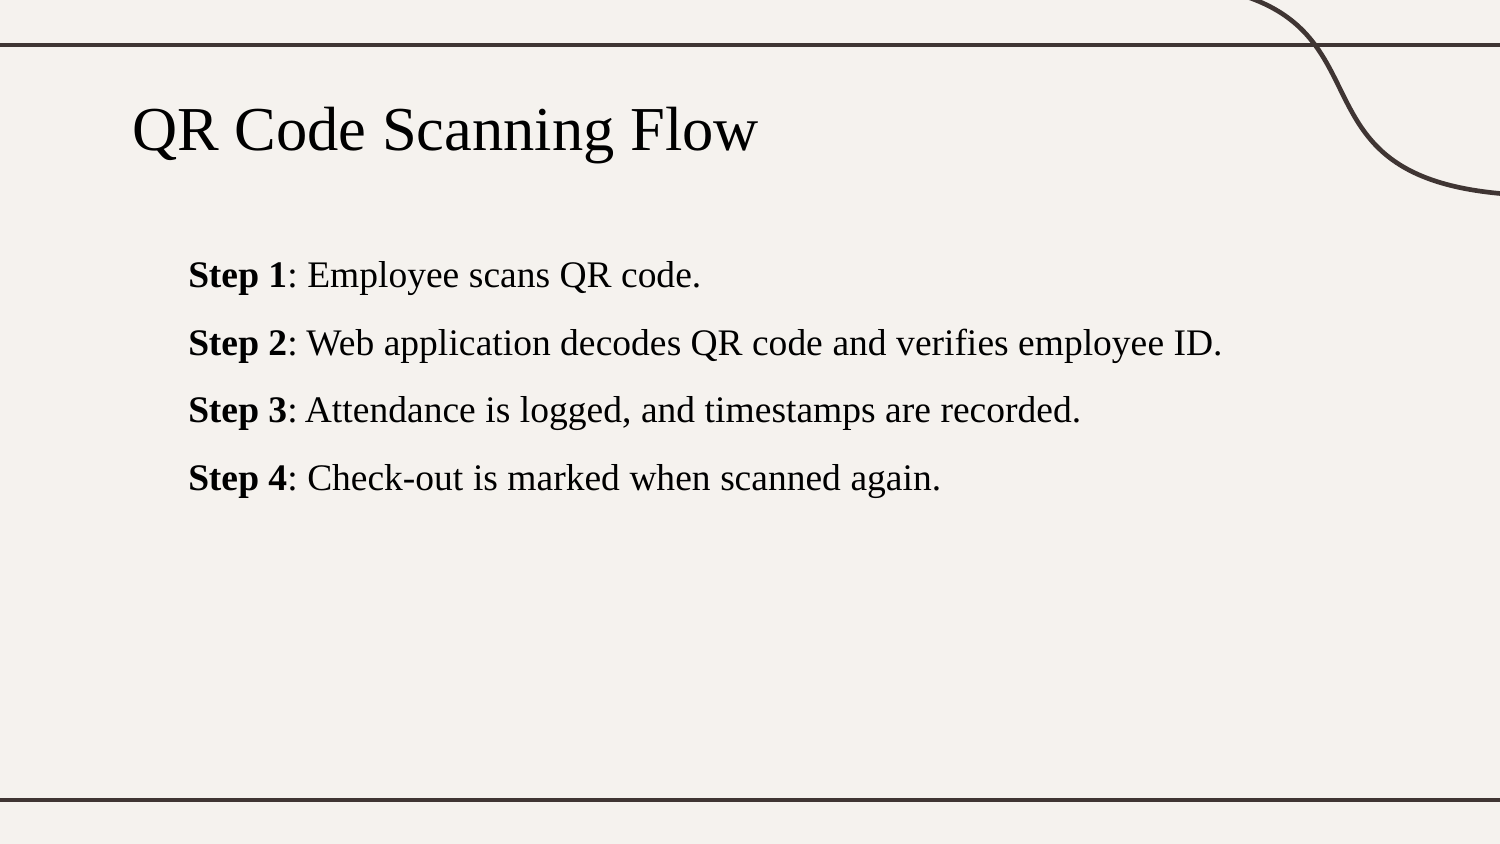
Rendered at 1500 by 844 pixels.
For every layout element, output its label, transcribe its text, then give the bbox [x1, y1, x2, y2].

title QR Code Scanning Flow [116, 72, 890, 167]
list Step 1: Employee scans QR code. Step 2: Web application decodes QR code and verifies employee ID. Step 3: Attendance is logged, and timestamps are recorded. Step 4: Check-out is marked when scanned again. [173, 118, 1260, 608]
